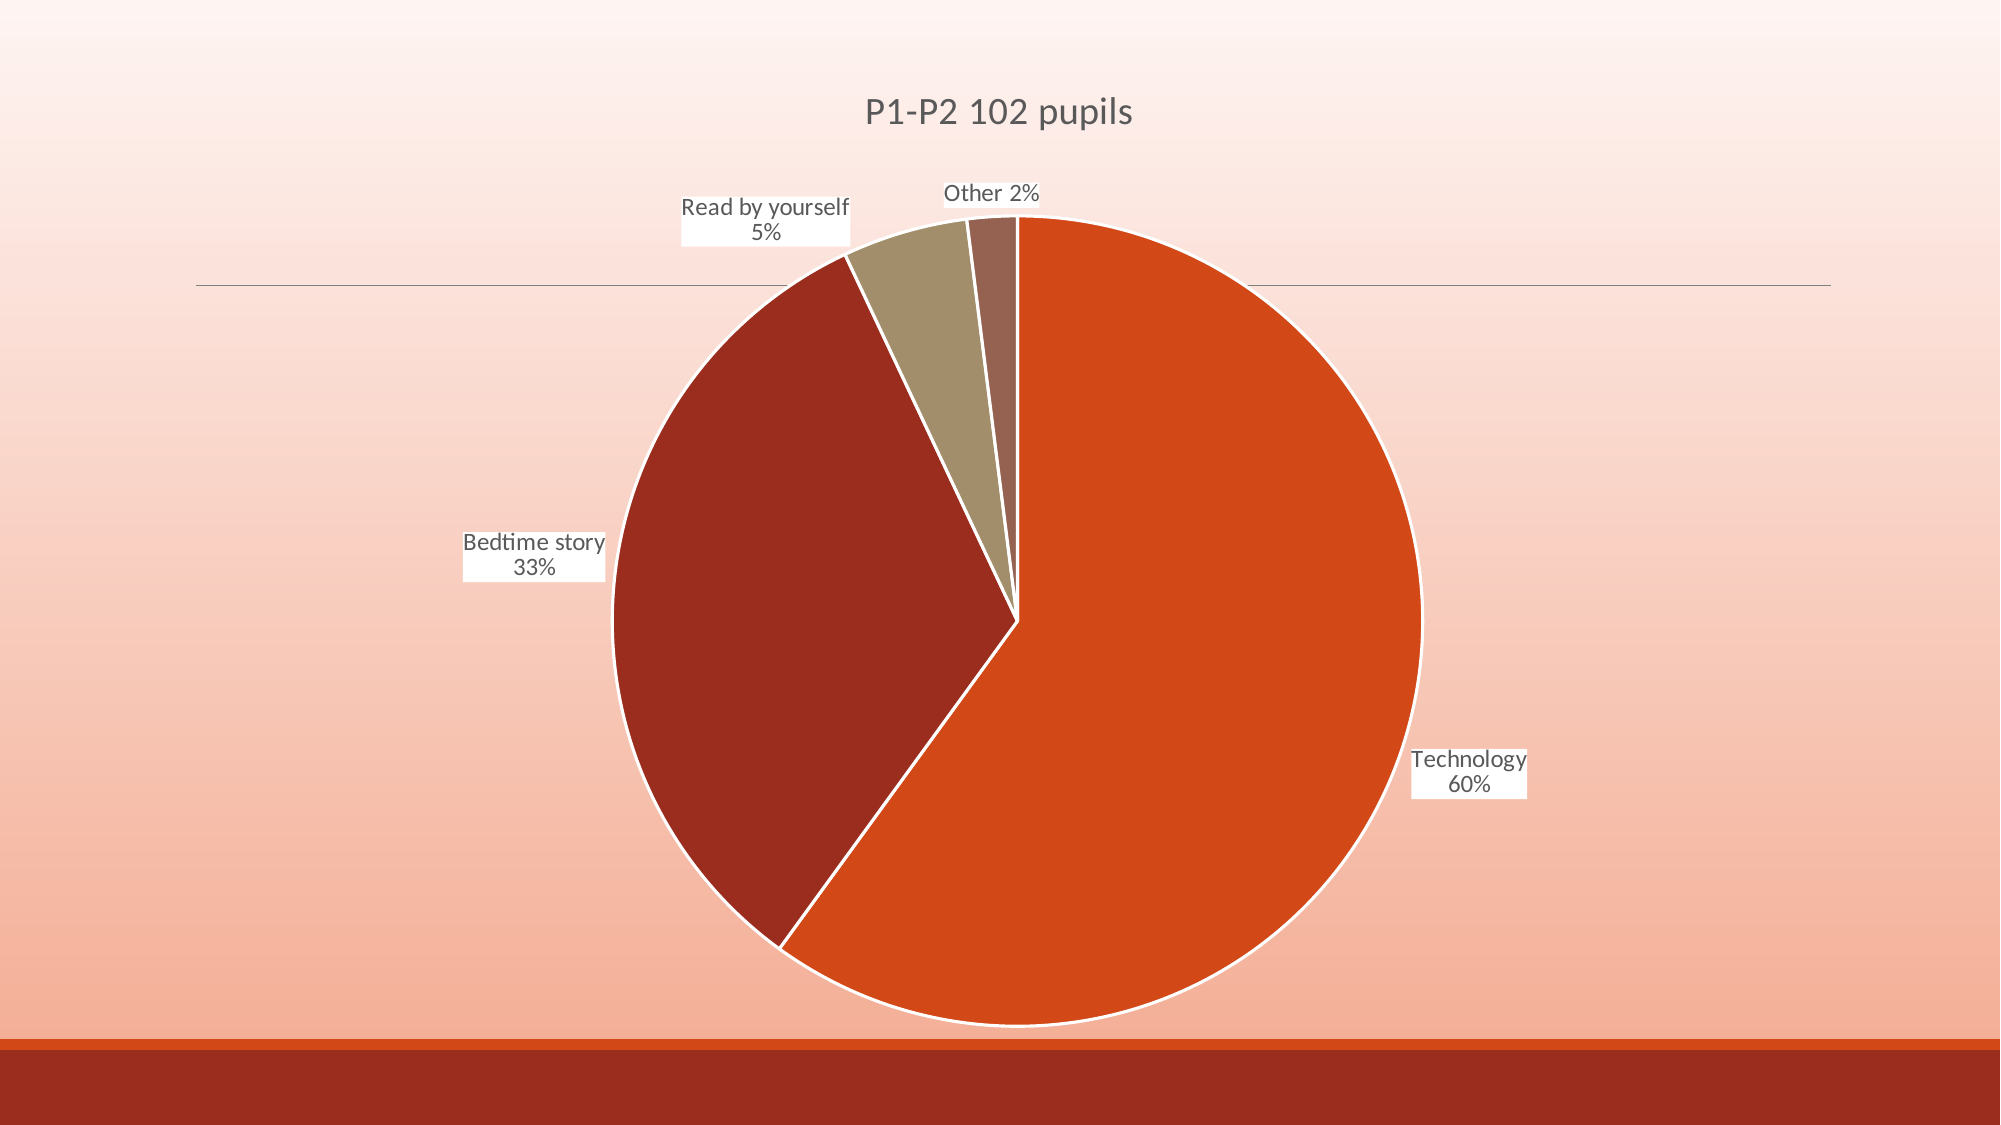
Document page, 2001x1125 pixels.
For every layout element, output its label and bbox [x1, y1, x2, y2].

chart [248, 54, 1752, 1047]
